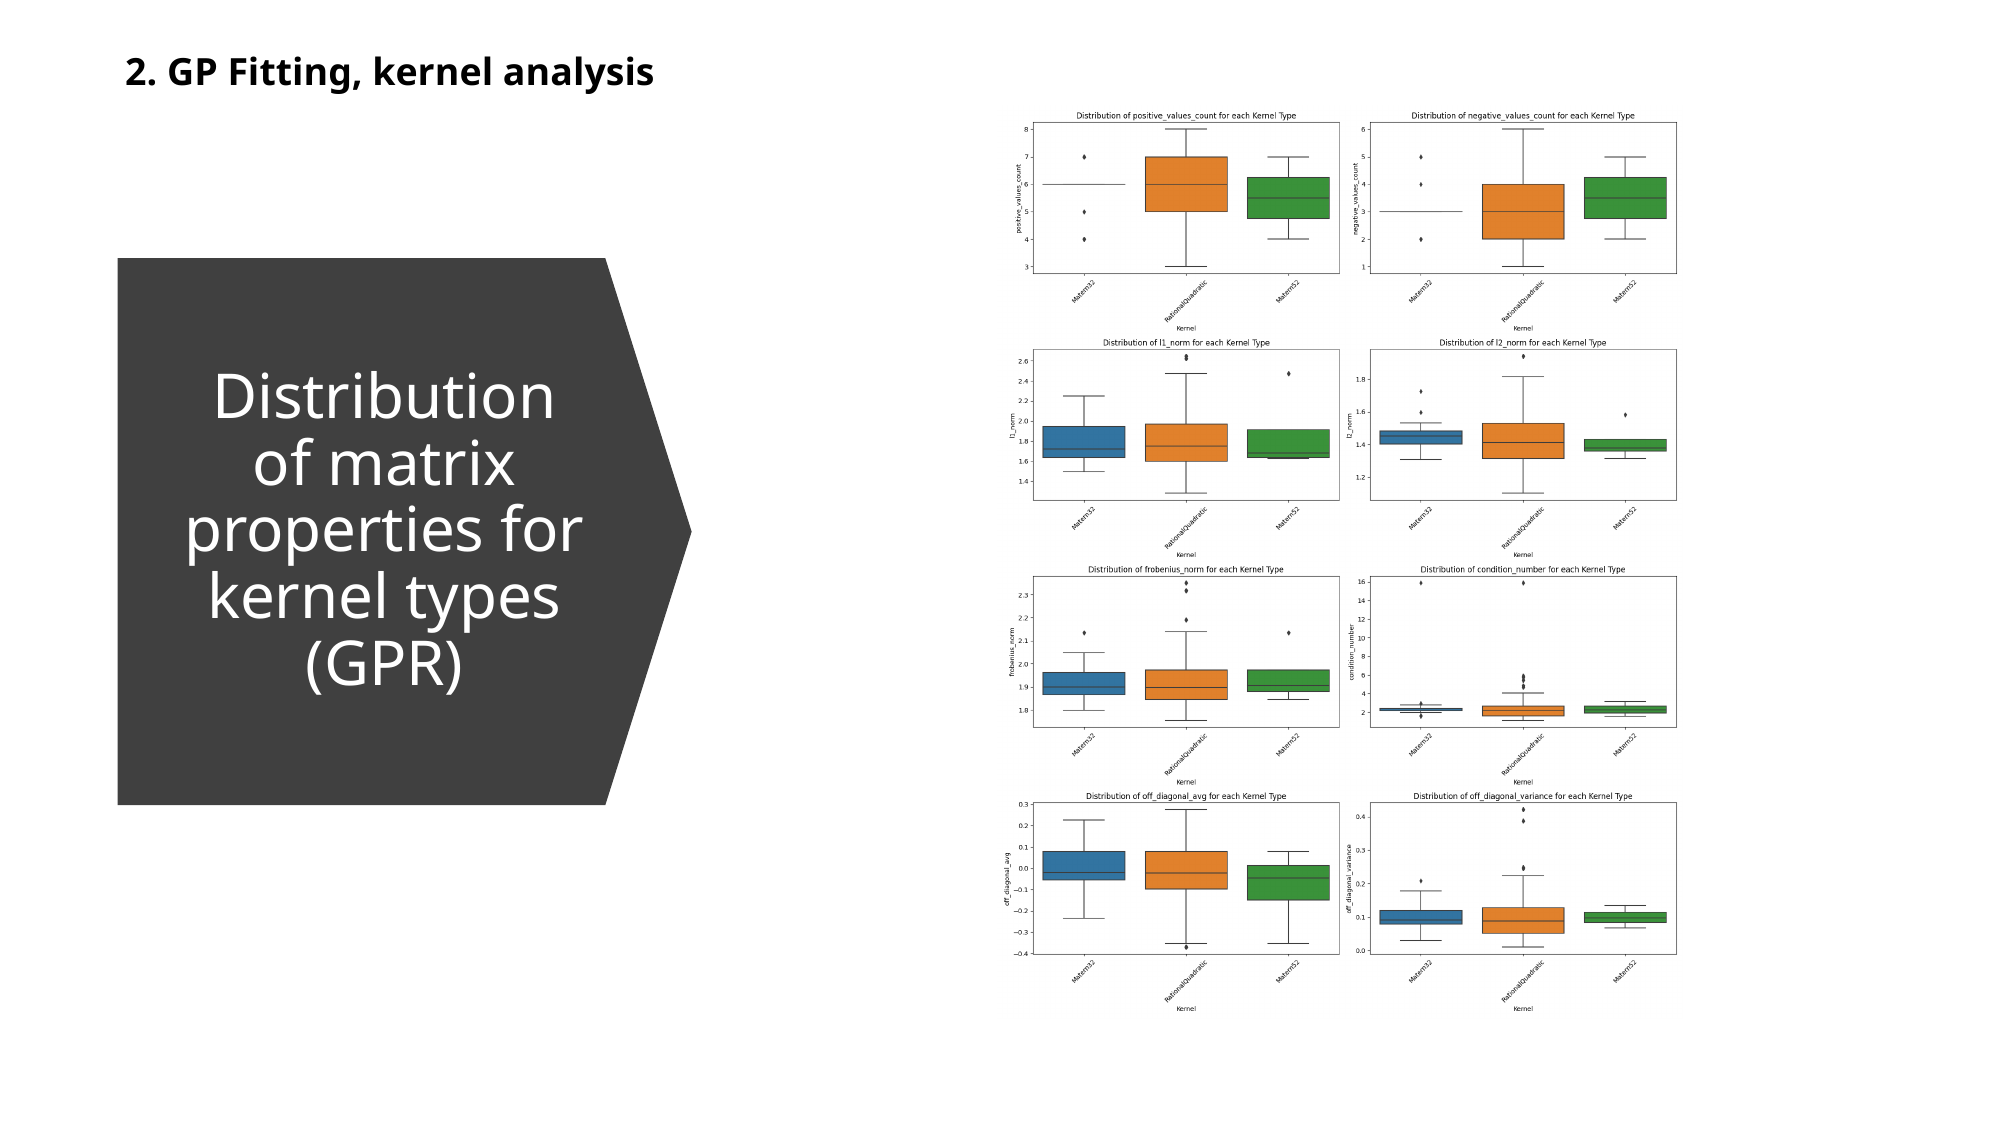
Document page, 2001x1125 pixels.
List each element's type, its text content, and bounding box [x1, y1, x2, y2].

picture [997, 105, 1683, 1020]
title Distribution of matrix properties for kernel types (GPR) [168, 322, 601, 741]
text_box 2. GP Fitting, kernel analysis [110, 40, 685, 101]
text_box [116, 257, 693, 807]
